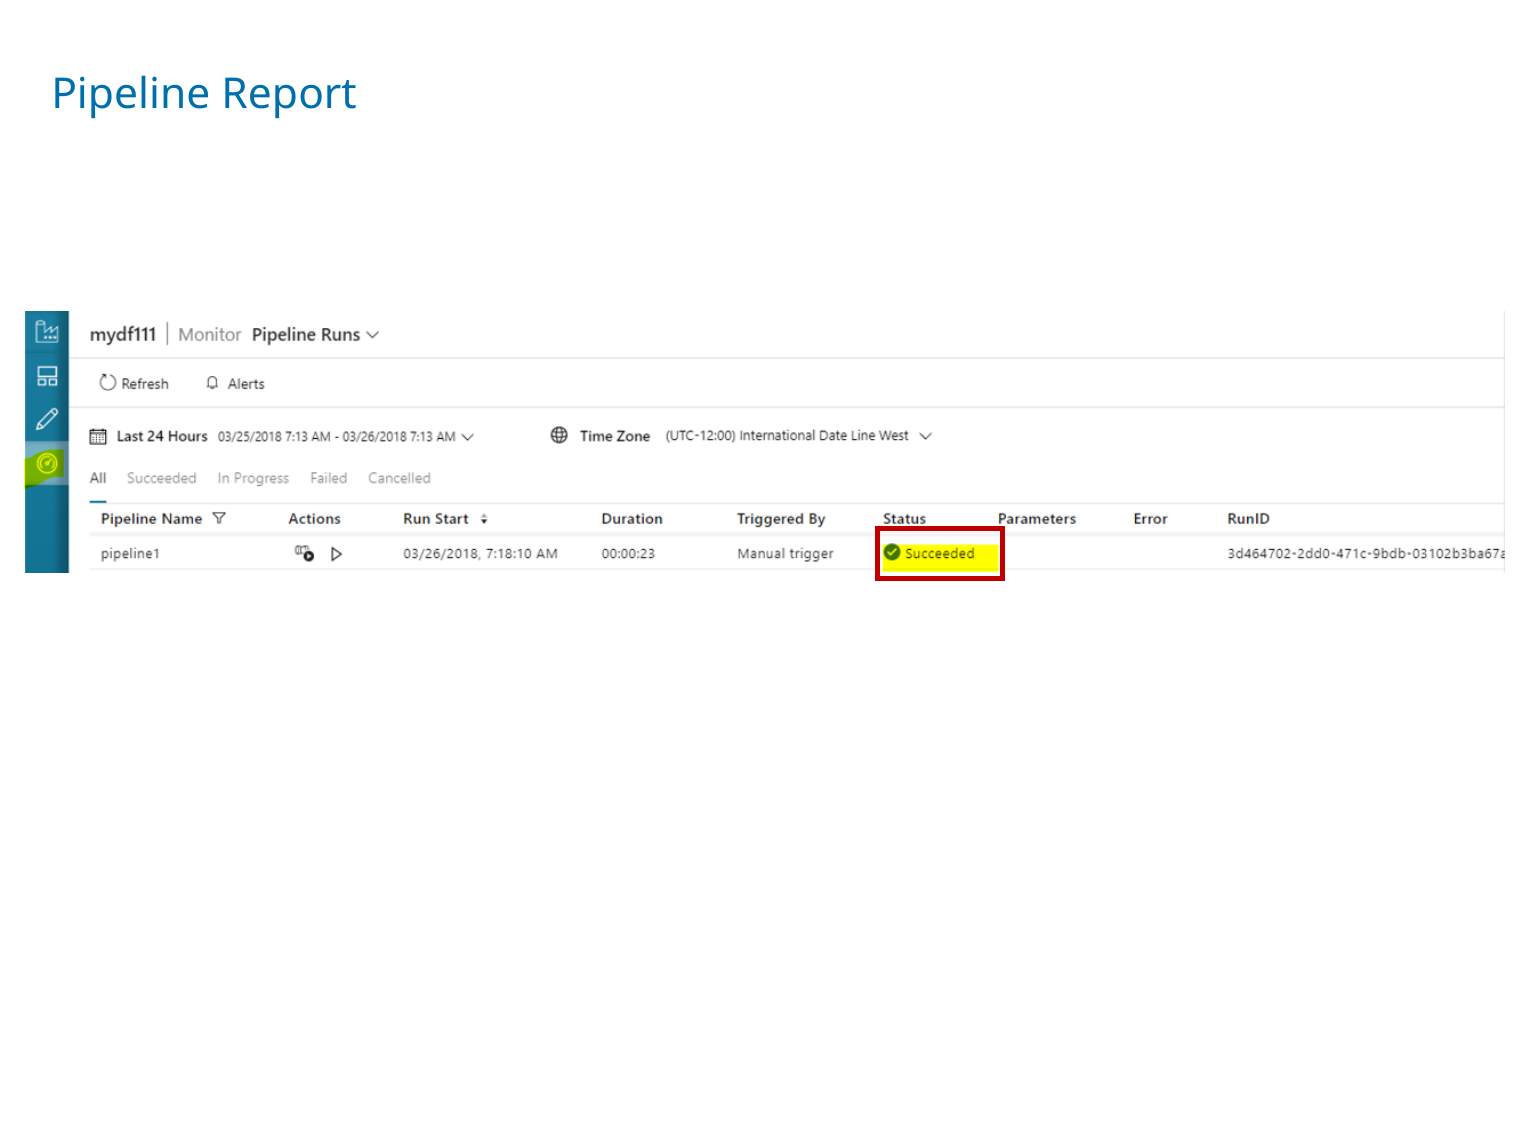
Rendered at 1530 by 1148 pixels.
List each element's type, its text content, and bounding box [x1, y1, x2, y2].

text_box [876, 573, 1003, 580]
title Pipeline Report [50, 68, 1479, 213]
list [24, 311, 1505, 573]
